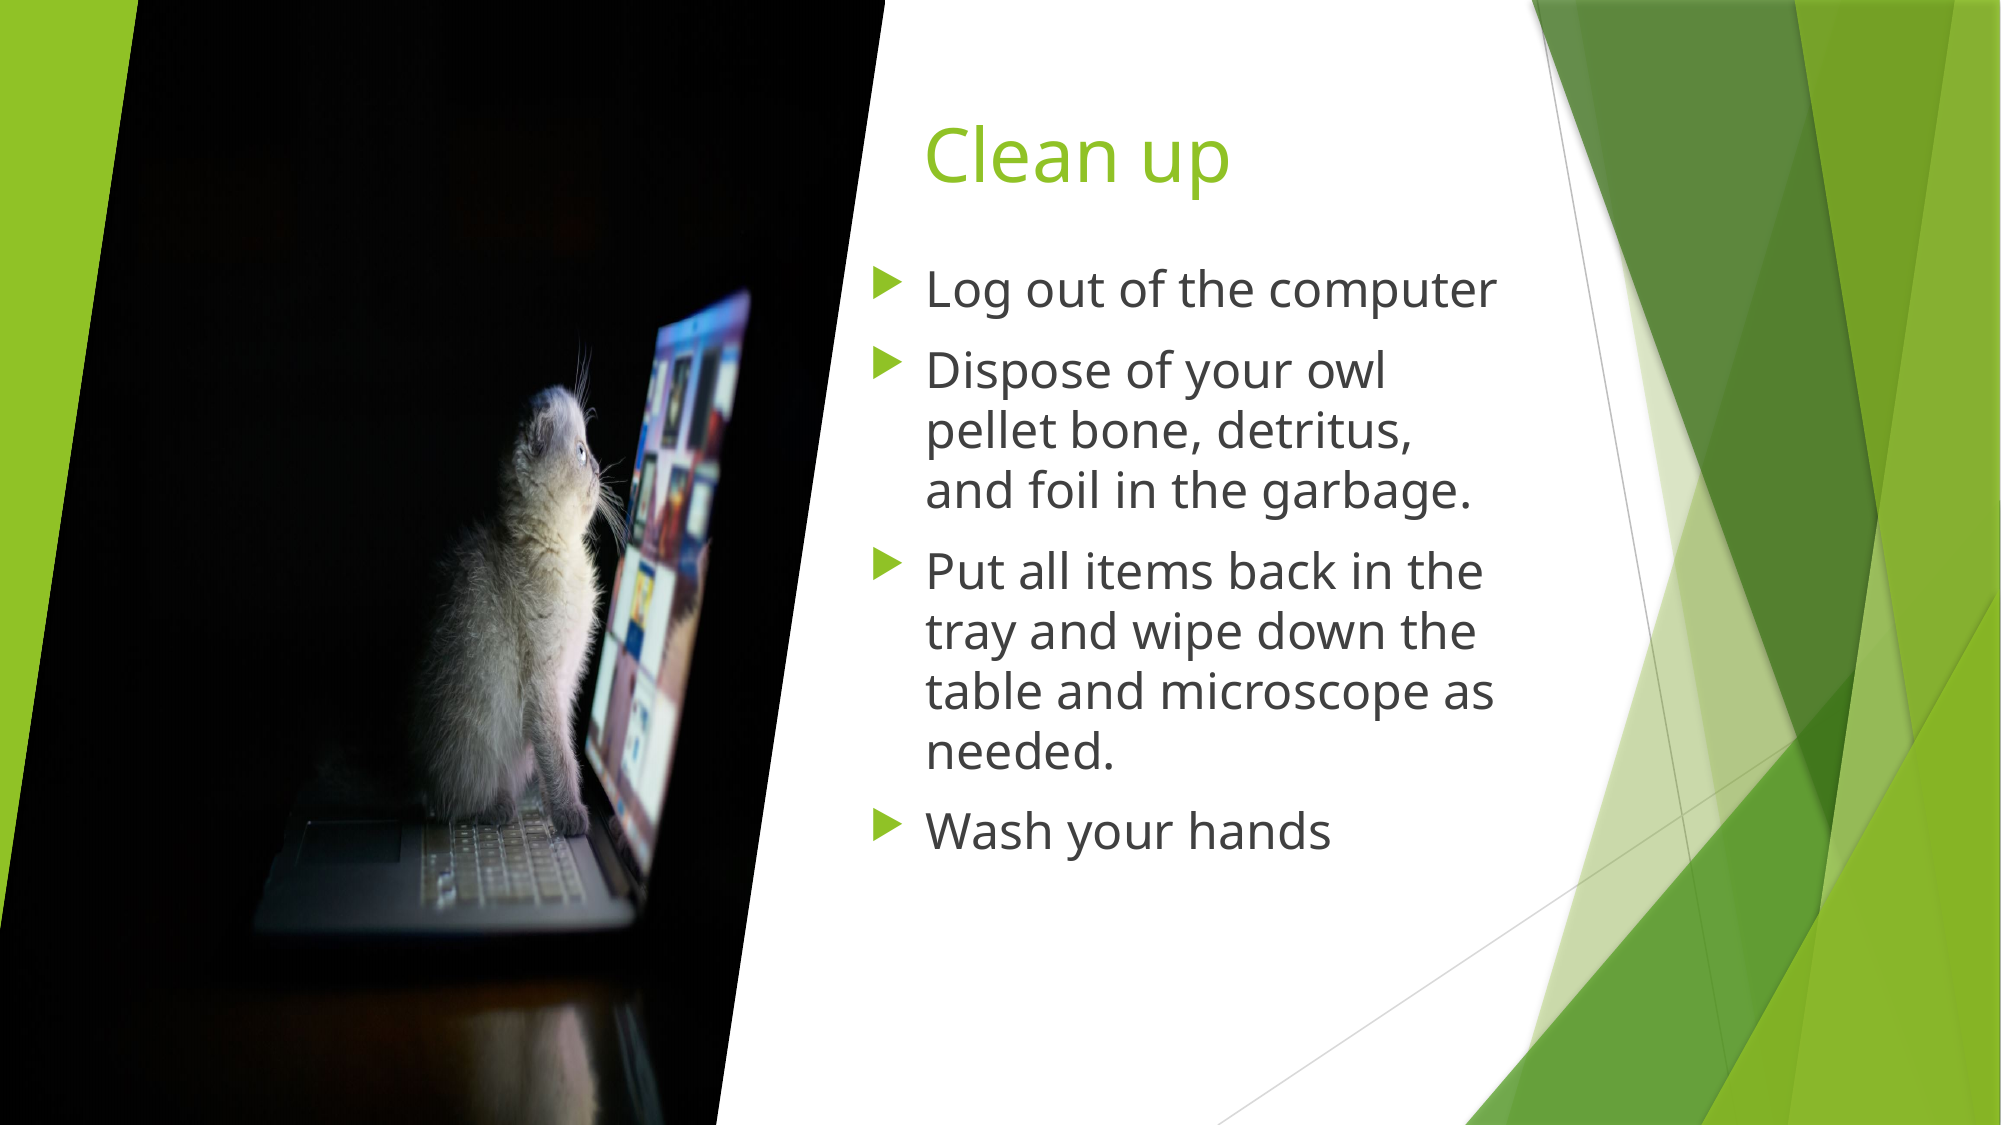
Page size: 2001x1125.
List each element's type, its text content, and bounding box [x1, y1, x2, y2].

picture [0, 0, 886, 1125]
list Log out of the computer Dispose of your owl pellet bone, detritus, and foil in the garbage. Put all items back in the tray and wipe down the table and microscope as needed. Wash your hands [890, 249, 1522, 991]
title Clean up [908, 99, 1522, 249]
